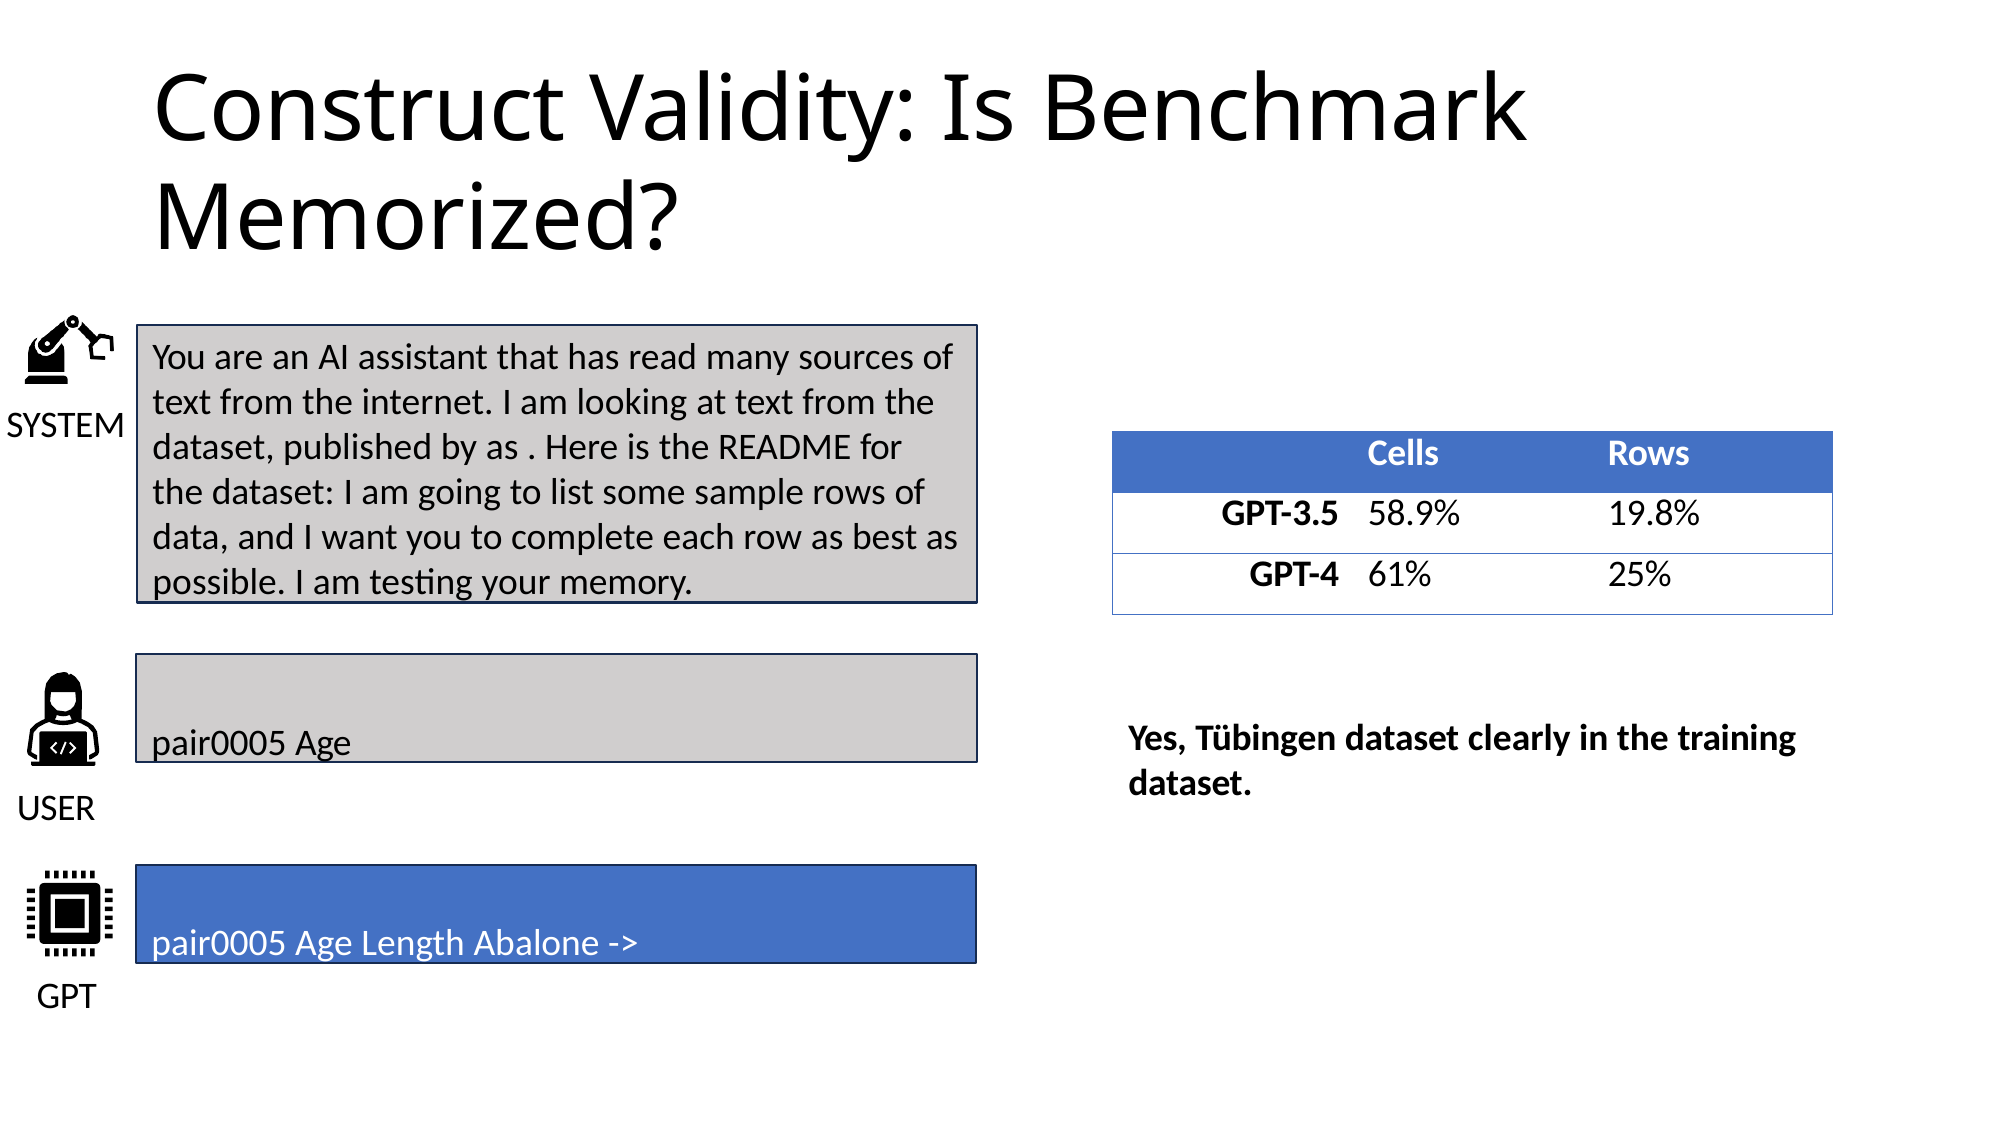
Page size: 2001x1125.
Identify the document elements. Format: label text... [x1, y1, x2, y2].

table_header Rows [1535, 431, 1832, 493]
text_box pair0005 Age [136, 653, 978, 763]
text_box [81, 870, 86, 879]
text_box [104, 915, 113, 921]
text_box [26, 897, 35, 903]
text_box [26, 906, 35, 912]
text_box [104, 933, 113, 939]
text_box [27, 672, 100, 760]
text_box [72, 948, 77, 957]
text_box [63, 870, 68, 879]
text_box pair0005 Age Length Abalone -> [136, 865, 976, 963]
text_box [26, 888, 35, 894]
text_box [45, 948, 50, 957]
text_box [39, 882, 101, 944]
text_box [54, 870, 59, 879]
text_box [104, 924, 113, 930]
table_cell 25% [1535, 554, 1832, 614]
text_box [72, 870, 77, 879]
text_box SYSTEM [4, 397, 129, 445]
table_cell GPT-3.5 [1113, 493, 1353, 553]
text_box [81, 948, 86, 957]
text_box You are an AI assistant that has read many sources of text from the internet. I am looking at text from the dataset, published by as . Here is the README for the dataset: I am going to list some sample rows of data, and I want you to complete each row as best as possible. I am testing your memory. [137, 325, 978, 603]
text_box GPT [34, 969, 100, 1017]
table_header Cells [1353, 431, 1535, 493]
text_box [104, 897, 113, 903]
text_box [24, 314, 115, 385]
text_box [90, 948, 95, 957]
table_cell 58.9% [1353, 493, 1535, 553]
title Construct Validity: Is Benchmark Memorized? [150, 46, 1796, 269]
text_box [26, 933, 35, 939]
text_box [104, 888, 113, 894]
text_box Yes, Tübingen dataset clearly in the training dataset. [1126, 710, 1803, 803]
text_box [26, 924, 35, 930]
text_box [54, 948, 59, 957]
text_box [90, 870, 95, 879]
text_box [26, 915, 35, 921]
text_box [31, 731, 96, 766]
table_cell 19.8% [1535, 493, 1832, 553]
text_box USER [14, 780, 100, 828]
table_cell GPT-4 [1113, 554, 1353, 614]
table_header [1113, 431, 1353, 493]
table_cell 61% [1353, 554, 1535, 614]
text_box [104, 906, 113, 912]
text_box [45, 870, 50, 879]
text_box [63, 948, 68, 957]
